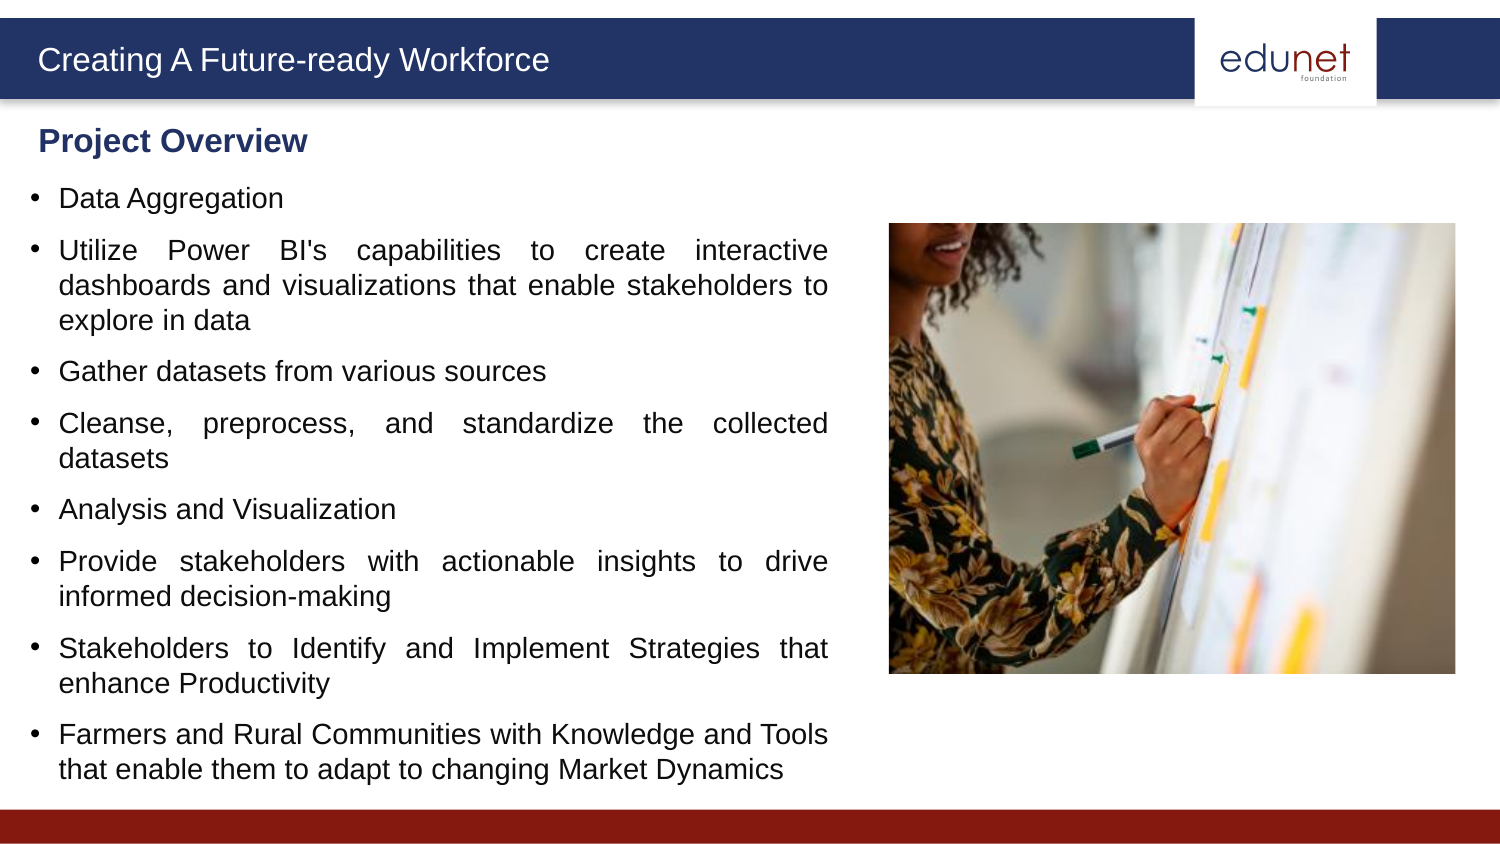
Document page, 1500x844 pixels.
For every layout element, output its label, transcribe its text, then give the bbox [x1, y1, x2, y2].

text_box Data Aggregation Utilize Power BI's capabilities to create interactive dashboards and visualizations that enable stakeholders to explore in data Gather datasets from various sources Cleanse, preprocess, and standardize the collected datasets Analysis and Visualization Provide stakeholders with actionable insights to drive informed decision-making Stakeholders to Identify and Implement Strategies that enhance Productivity Farmers and Rural Communities with Knowledge and Tools that enable them to adapt to changing Market Dynamics [15, 172, 845, 793]
picture [888, 222, 1456, 675]
text_box Project Overview [23, 112, 750, 167]
picture [1215, 38, 1356, 86]
